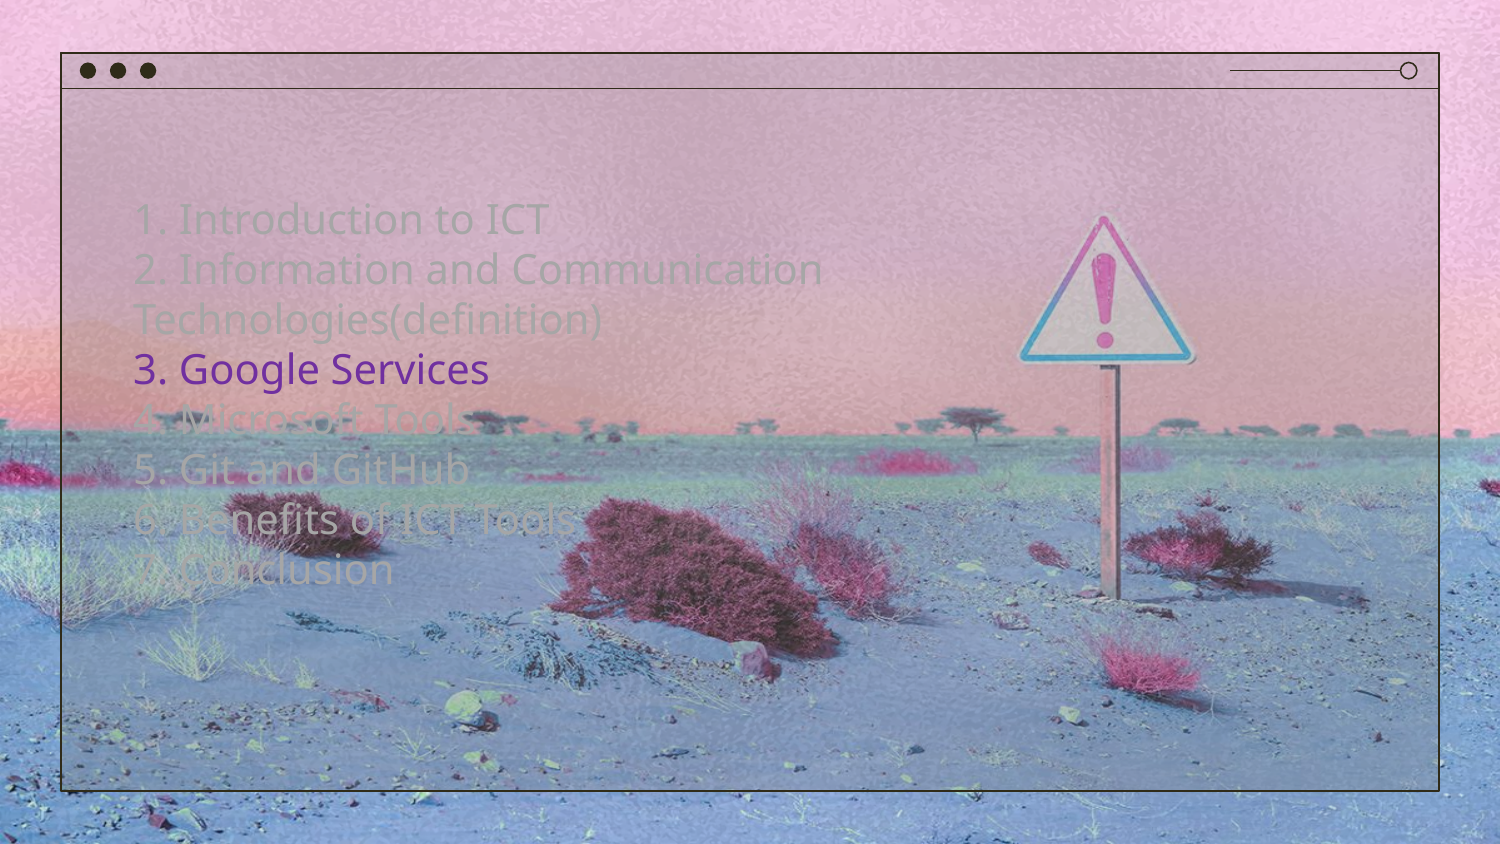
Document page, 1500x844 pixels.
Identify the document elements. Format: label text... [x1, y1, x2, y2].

picture [0, 0, 1500, 844]
title 1. Introduction to ICT 2. Information and Communication Technologies(definition) 3. Google Services 4. Microsoft Tools 5. Git and GitHub 6. Benefits of ICT Tools 7. Conclusion [118, 153, 943, 682]
